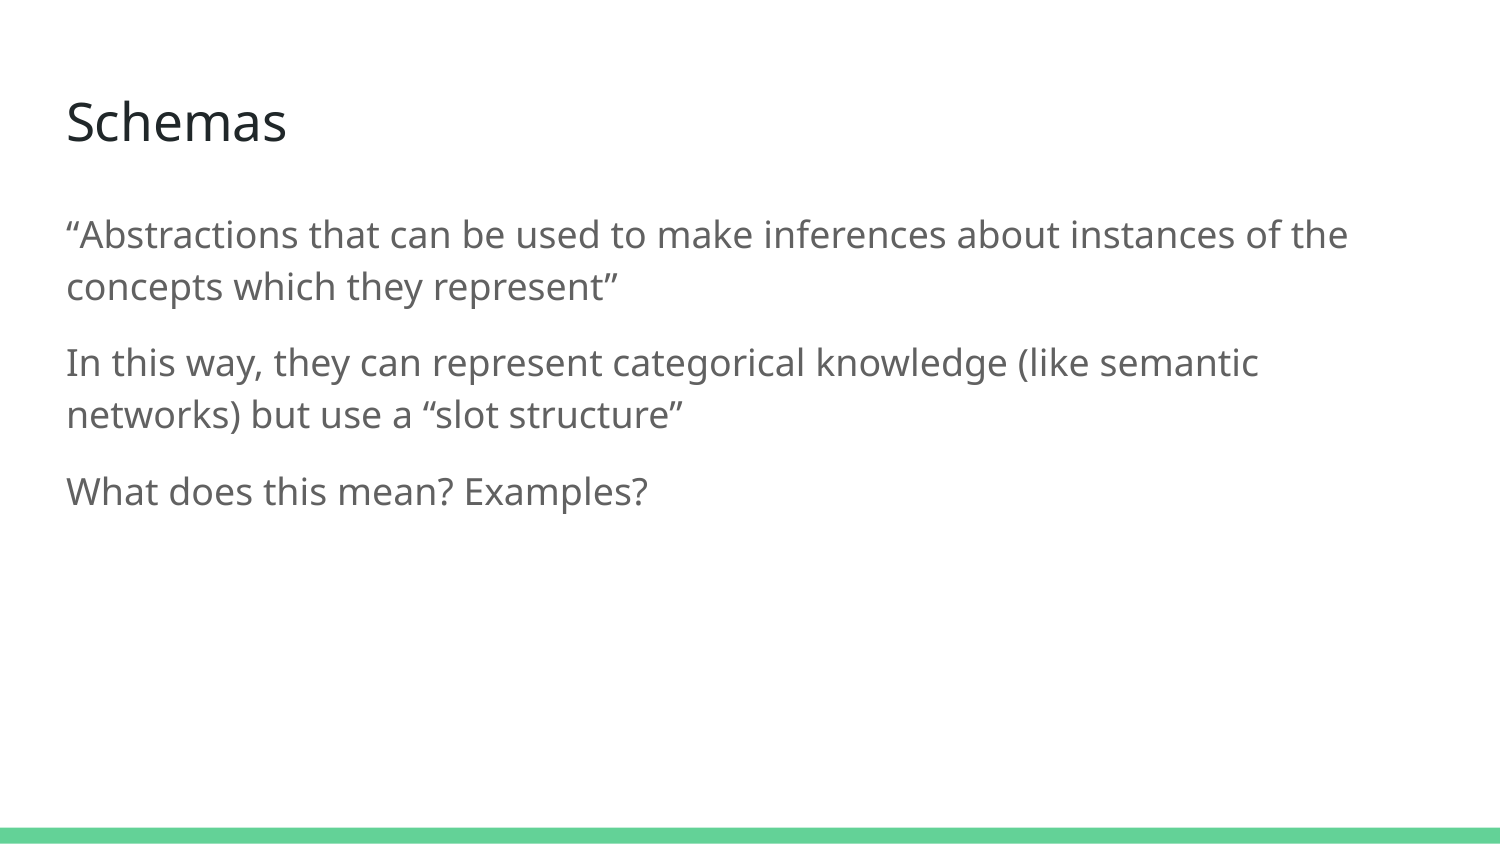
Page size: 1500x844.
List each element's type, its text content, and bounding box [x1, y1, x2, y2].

title Schemas [51, 72, 1449, 167]
list “Abstractions that can be used to make inferences about instances of the concepts which they represent” In this way, they can represent categorical knowledge (like semantic networks) but use a “slot structure” What does this mean? Examples? [51, 189, 1449, 750]
